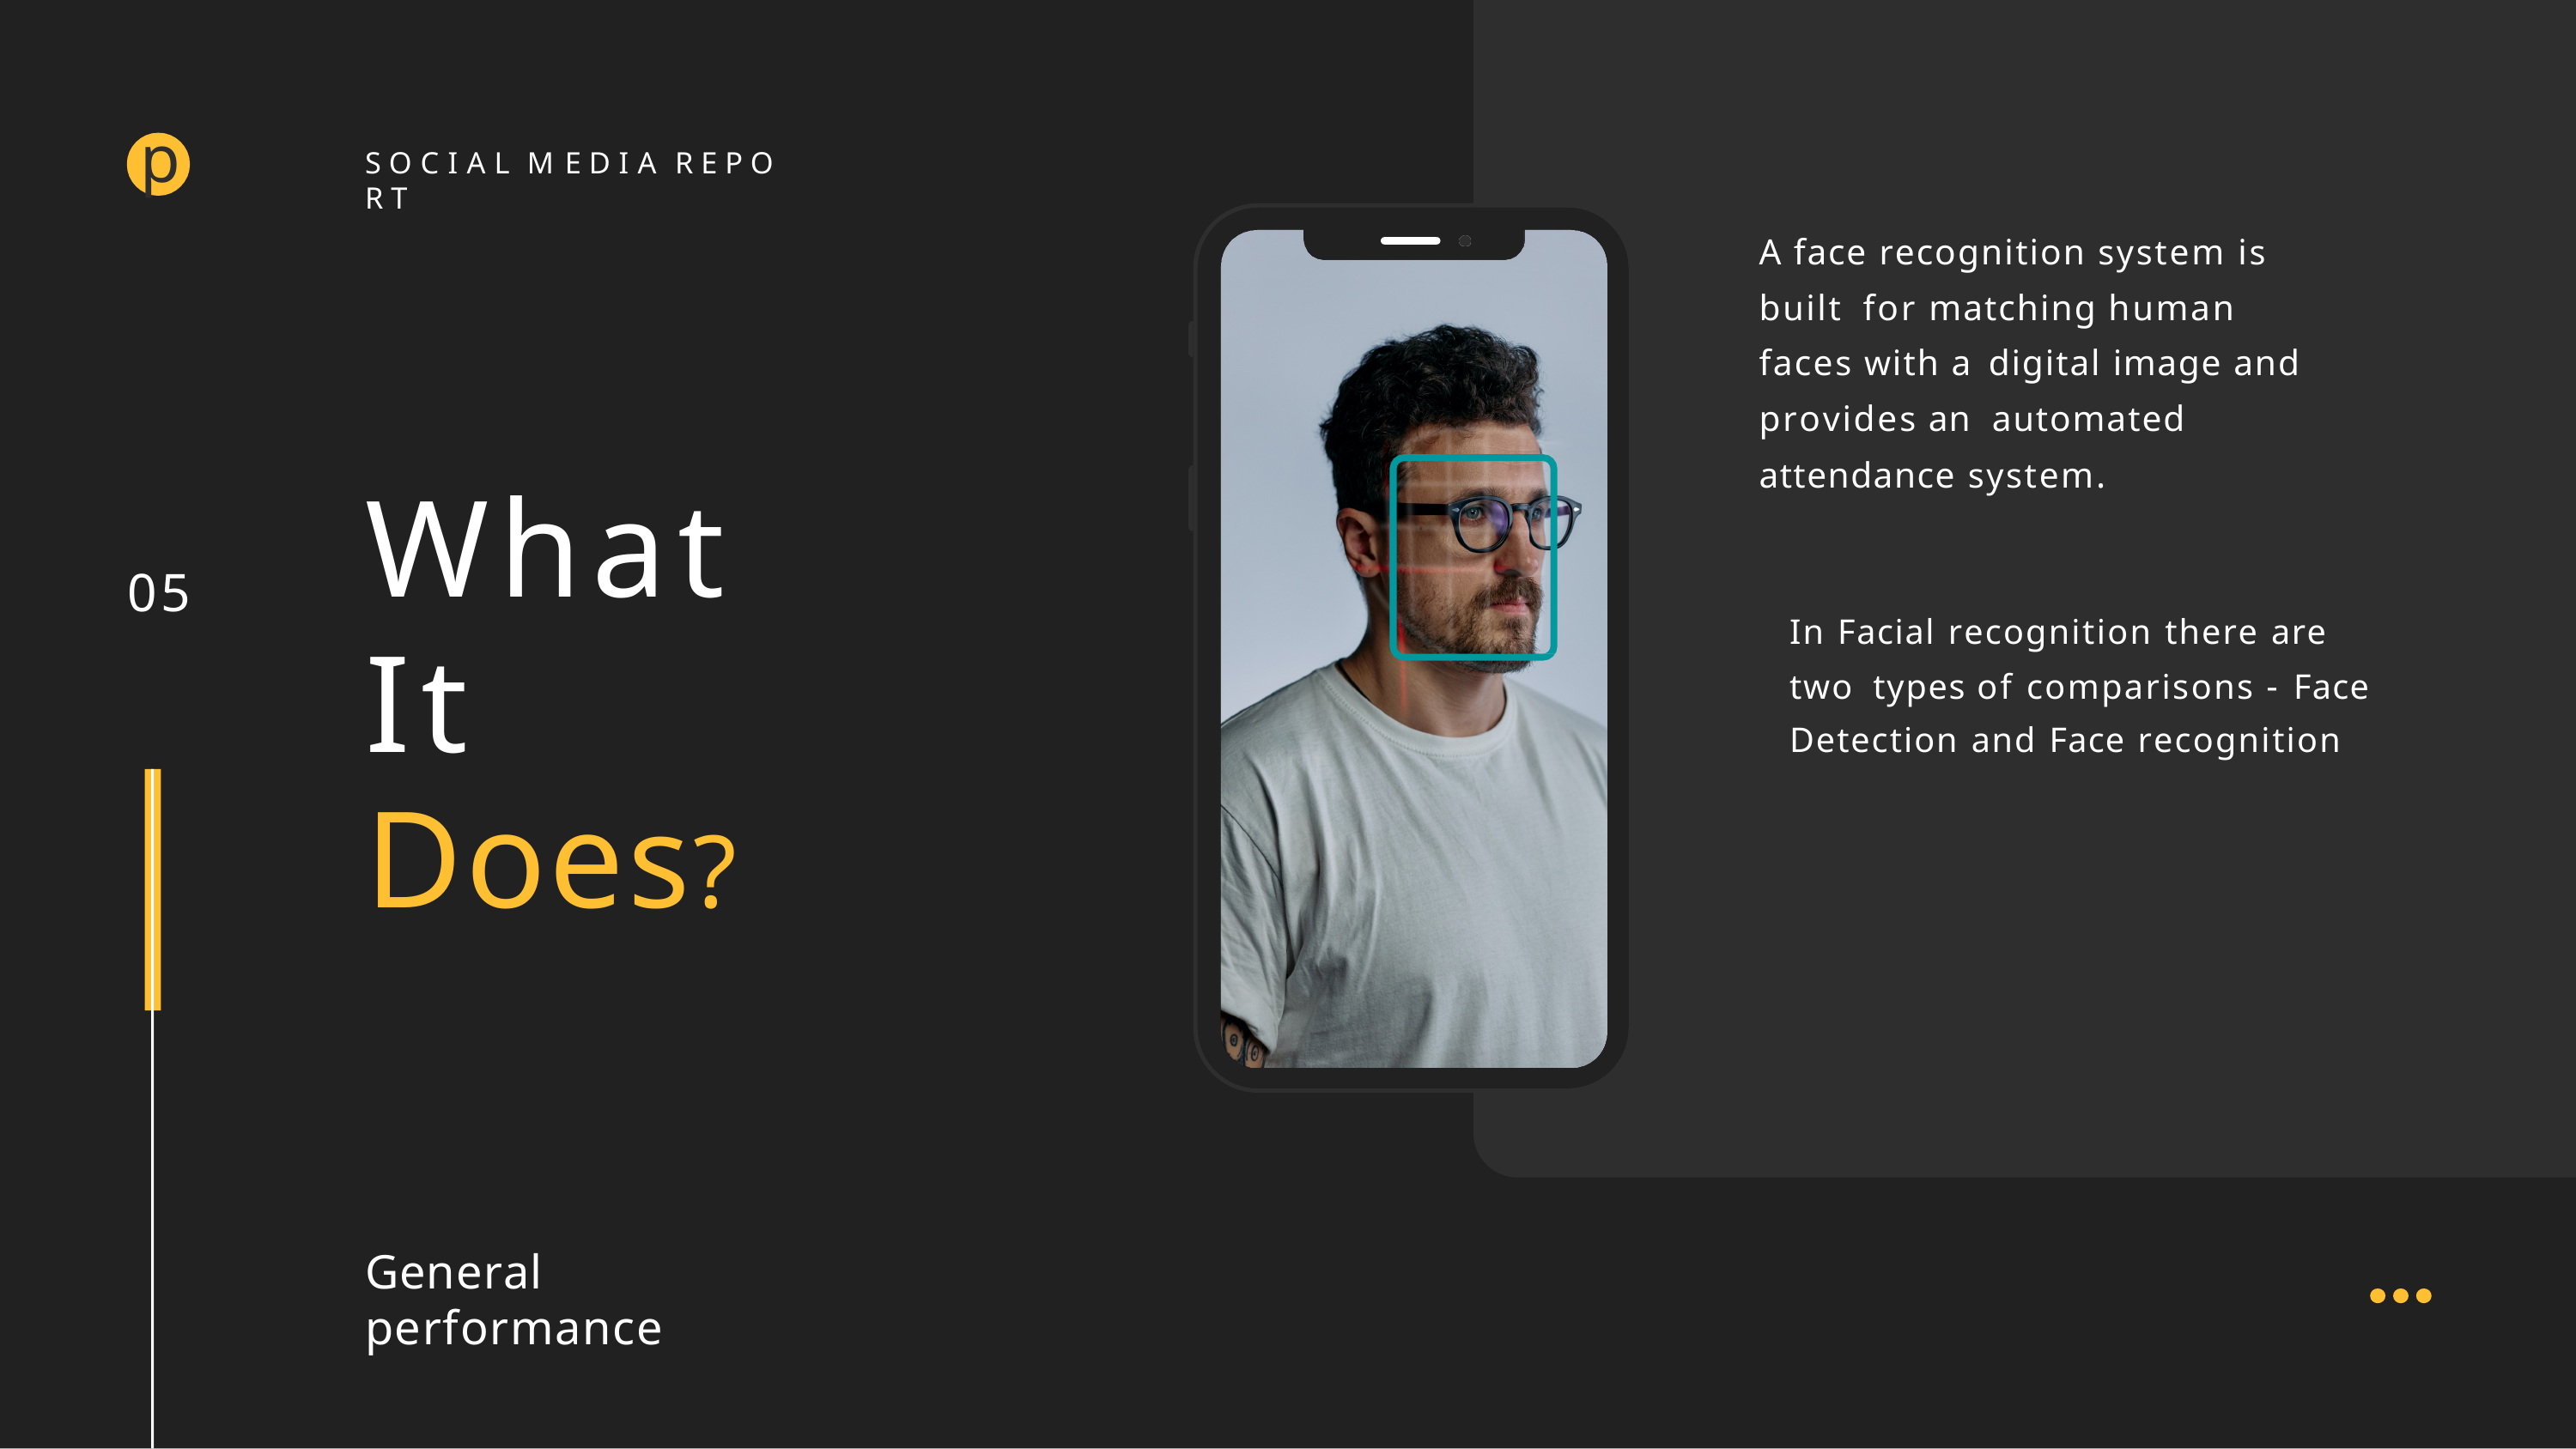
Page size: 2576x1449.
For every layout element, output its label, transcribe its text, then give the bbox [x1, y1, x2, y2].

text_box [2370, 1288, 2386, 1304]
text_box 05 [125, 557, 196, 622]
text_box [126, 140, 138, 189]
text_box [183, 144, 191, 185]
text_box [1188, 0, 2576, 1178]
text_box [2393, 1288, 2409, 1304]
text_box [2415, 1288, 2432, 1304]
text_box What It Does? [363, 459, 846, 935]
text_box General performance [363, 1240, 837, 1355]
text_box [144, 768, 161, 1449]
text_box p [138, 115, 183, 196]
text_box S O C I A L M E D I A R E P O R T [363, 142, 800, 215]
